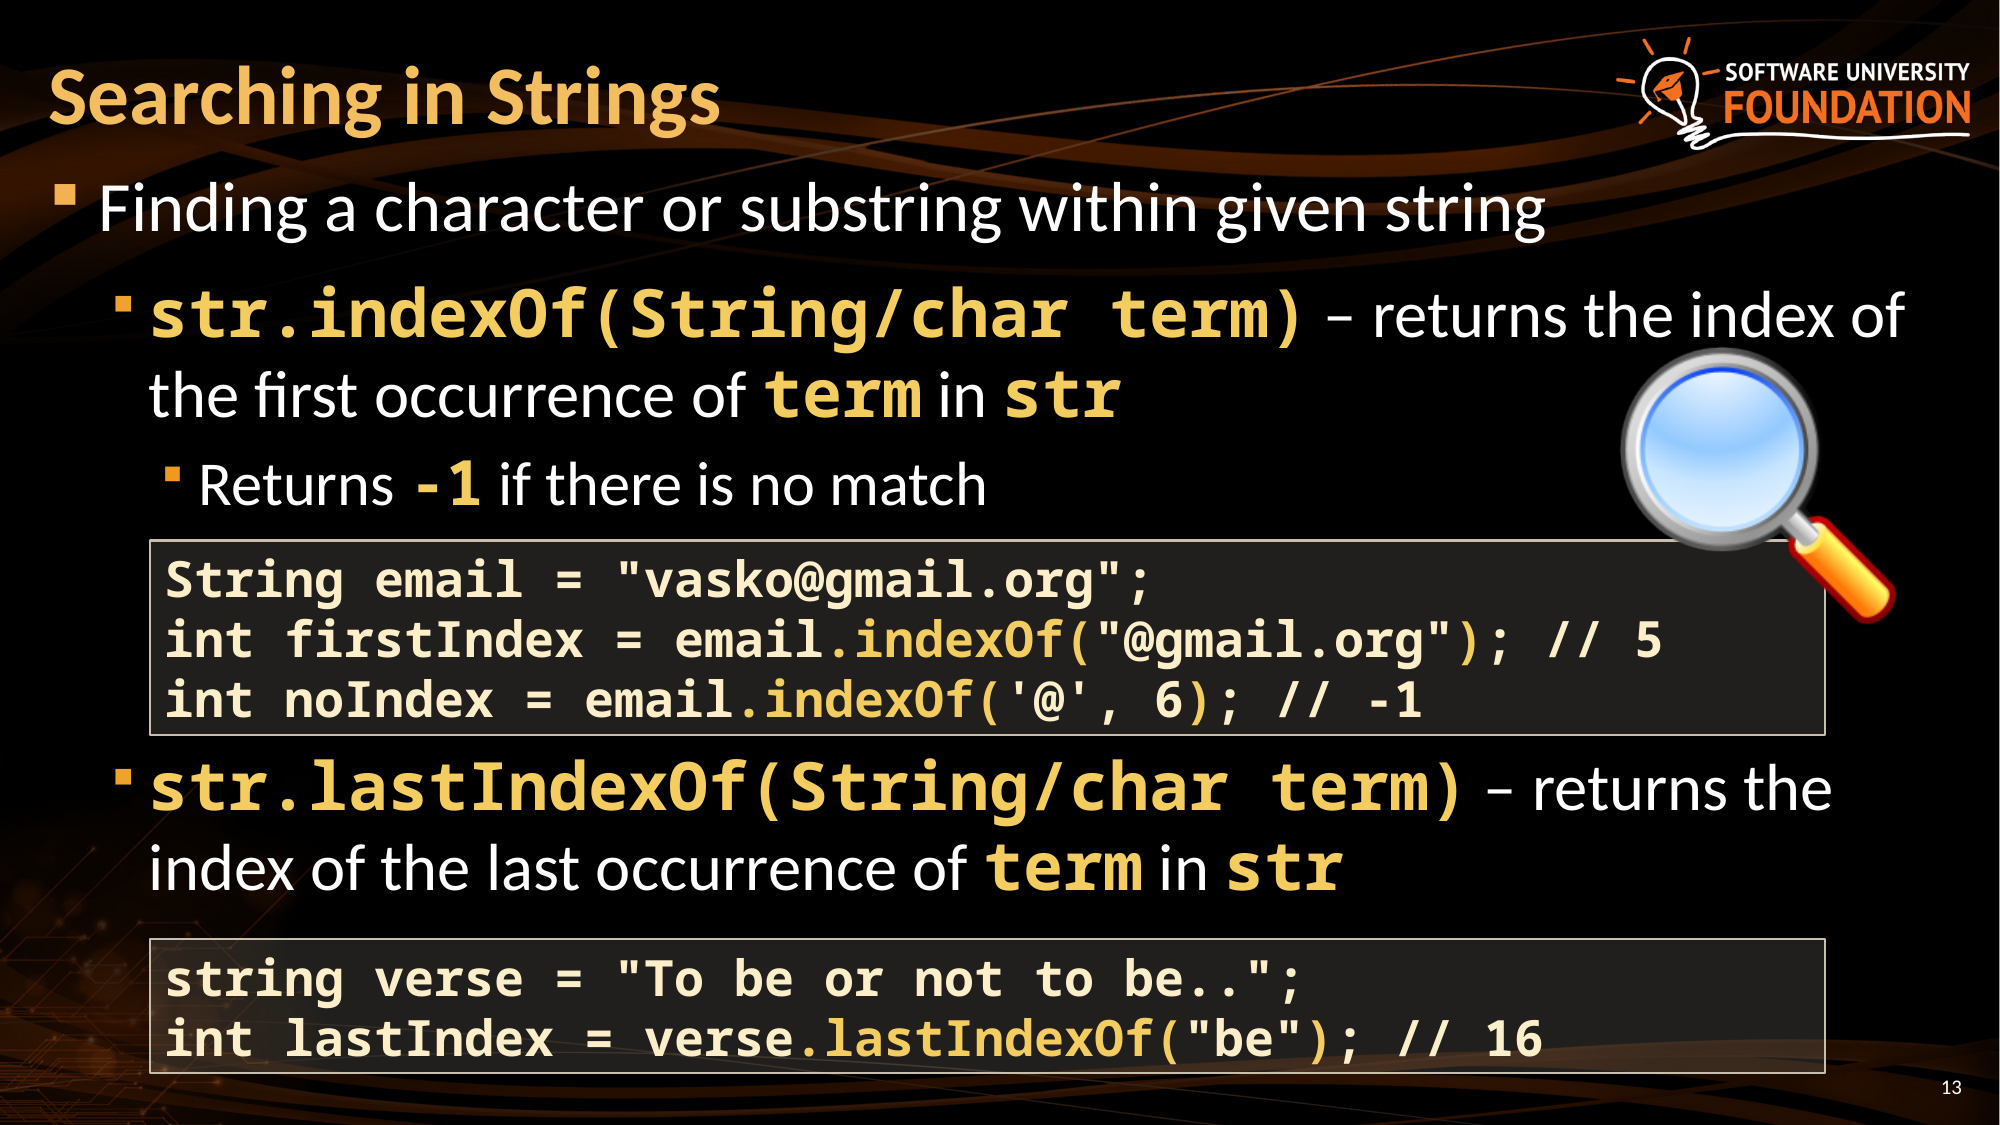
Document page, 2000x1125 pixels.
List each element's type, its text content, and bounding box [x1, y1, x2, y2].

picture [0, 0, 2000, 1125]
text_box String email = "vasko@gmail.org"; int firstIndex = email.indexOf("@gmail.org"); // 5 int noIndex = email.indexOf('@', 6); // -1 [149, 540, 1825, 736]
slide_number 13 [1897, 1070, 1968, 1103]
title Searching in Strings [30, 6, 1602, 189]
text_box string verse = "To be or not to be.."; int lastIndex = verse.lastIndexOf("be"); // 16 [149, 938, 1825, 1074]
list Finding a character or substring within given string str.indexOf(String/char term) – returns the index of the first occurrence of term in str Returns -1 if there is no match str.lastIndexOf(String/char term) – returns the index of the last occurrence of term in str [31, 155, 1968, 1069]
